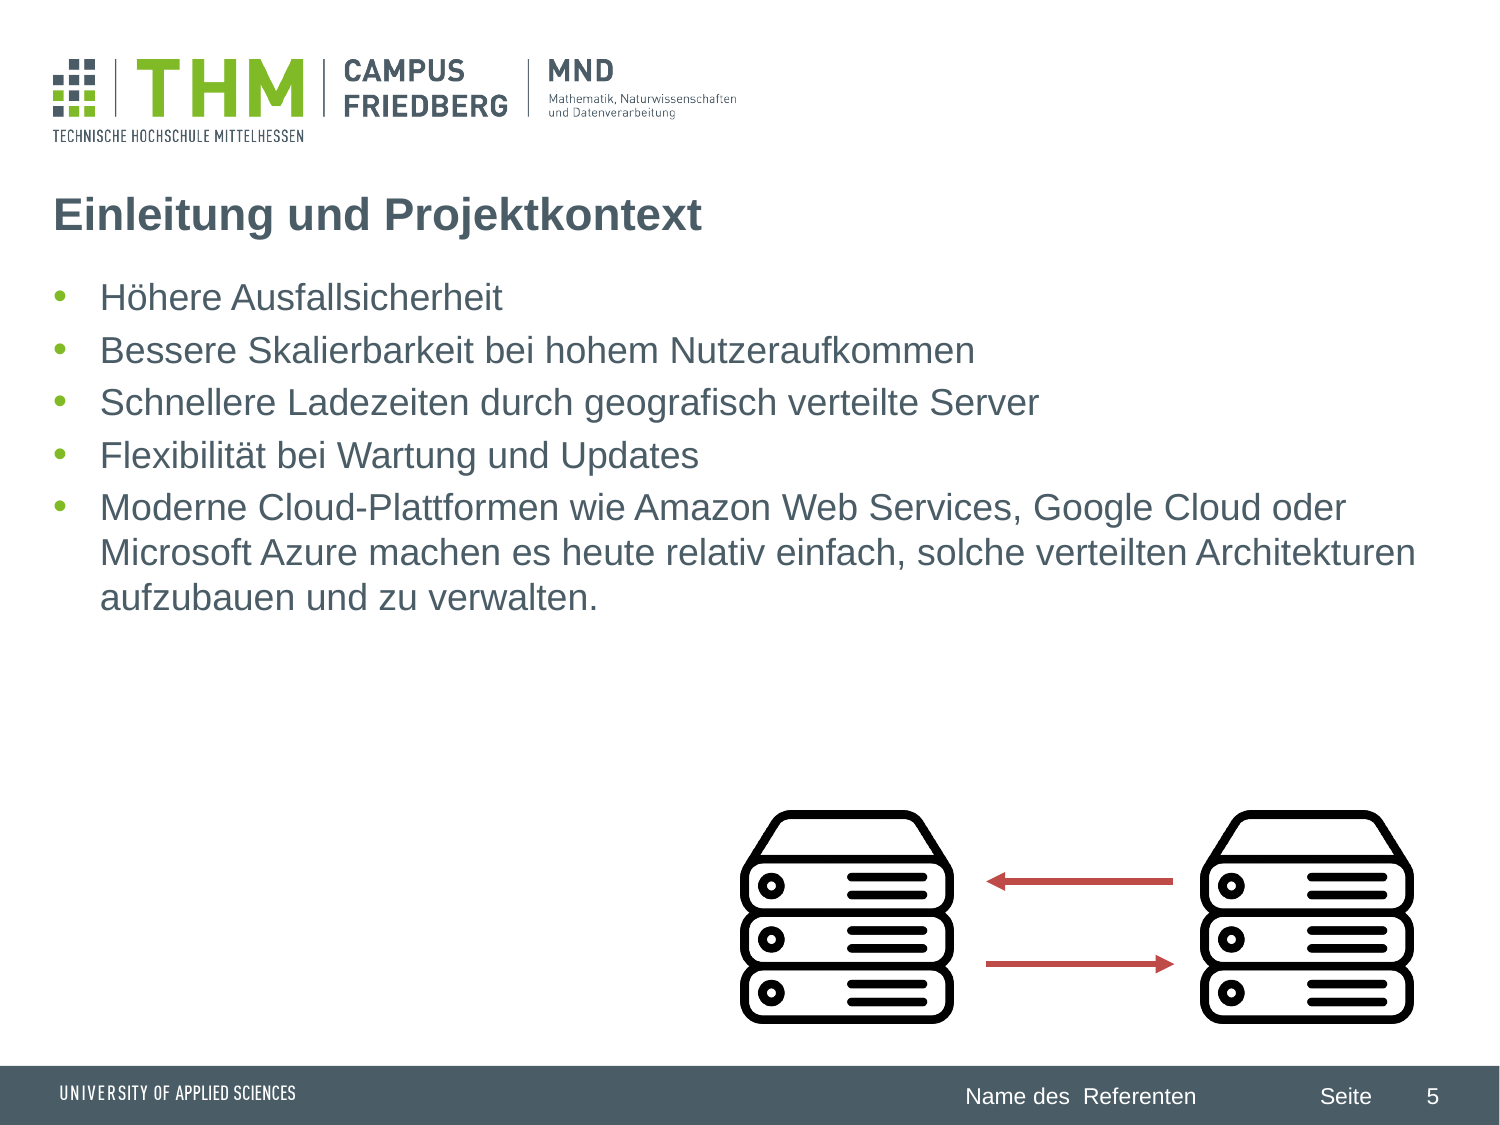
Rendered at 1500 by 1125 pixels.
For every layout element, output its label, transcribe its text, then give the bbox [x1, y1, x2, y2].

picture [53, 59, 736, 142]
picture [59, 1082, 296, 1104]
slide_number 5 [1376, 1073, 1455, 1118]
picture [1200, 810, 1414, 1024]
list Höhere Ausfallsicherheit Bessere Skalierbarkeit bei hohem Nutzeraufkommen Schnellere Ladezeiten durch geografisch verteilte Server Flexibilität bei Wartung und Updates Moderne Cloud-Plattformen wie Amazon Web Services, Google Cloud oder Microsoft Azure machen es heute relativ einfach, solche verteilten Architekturen aufzubauen und zu verwalten. [53, 265, 1436, 1024]
title Einleitung und Projektkontext [53, 177, 1435, 265]
picture [740, 810, 954, 1024]
